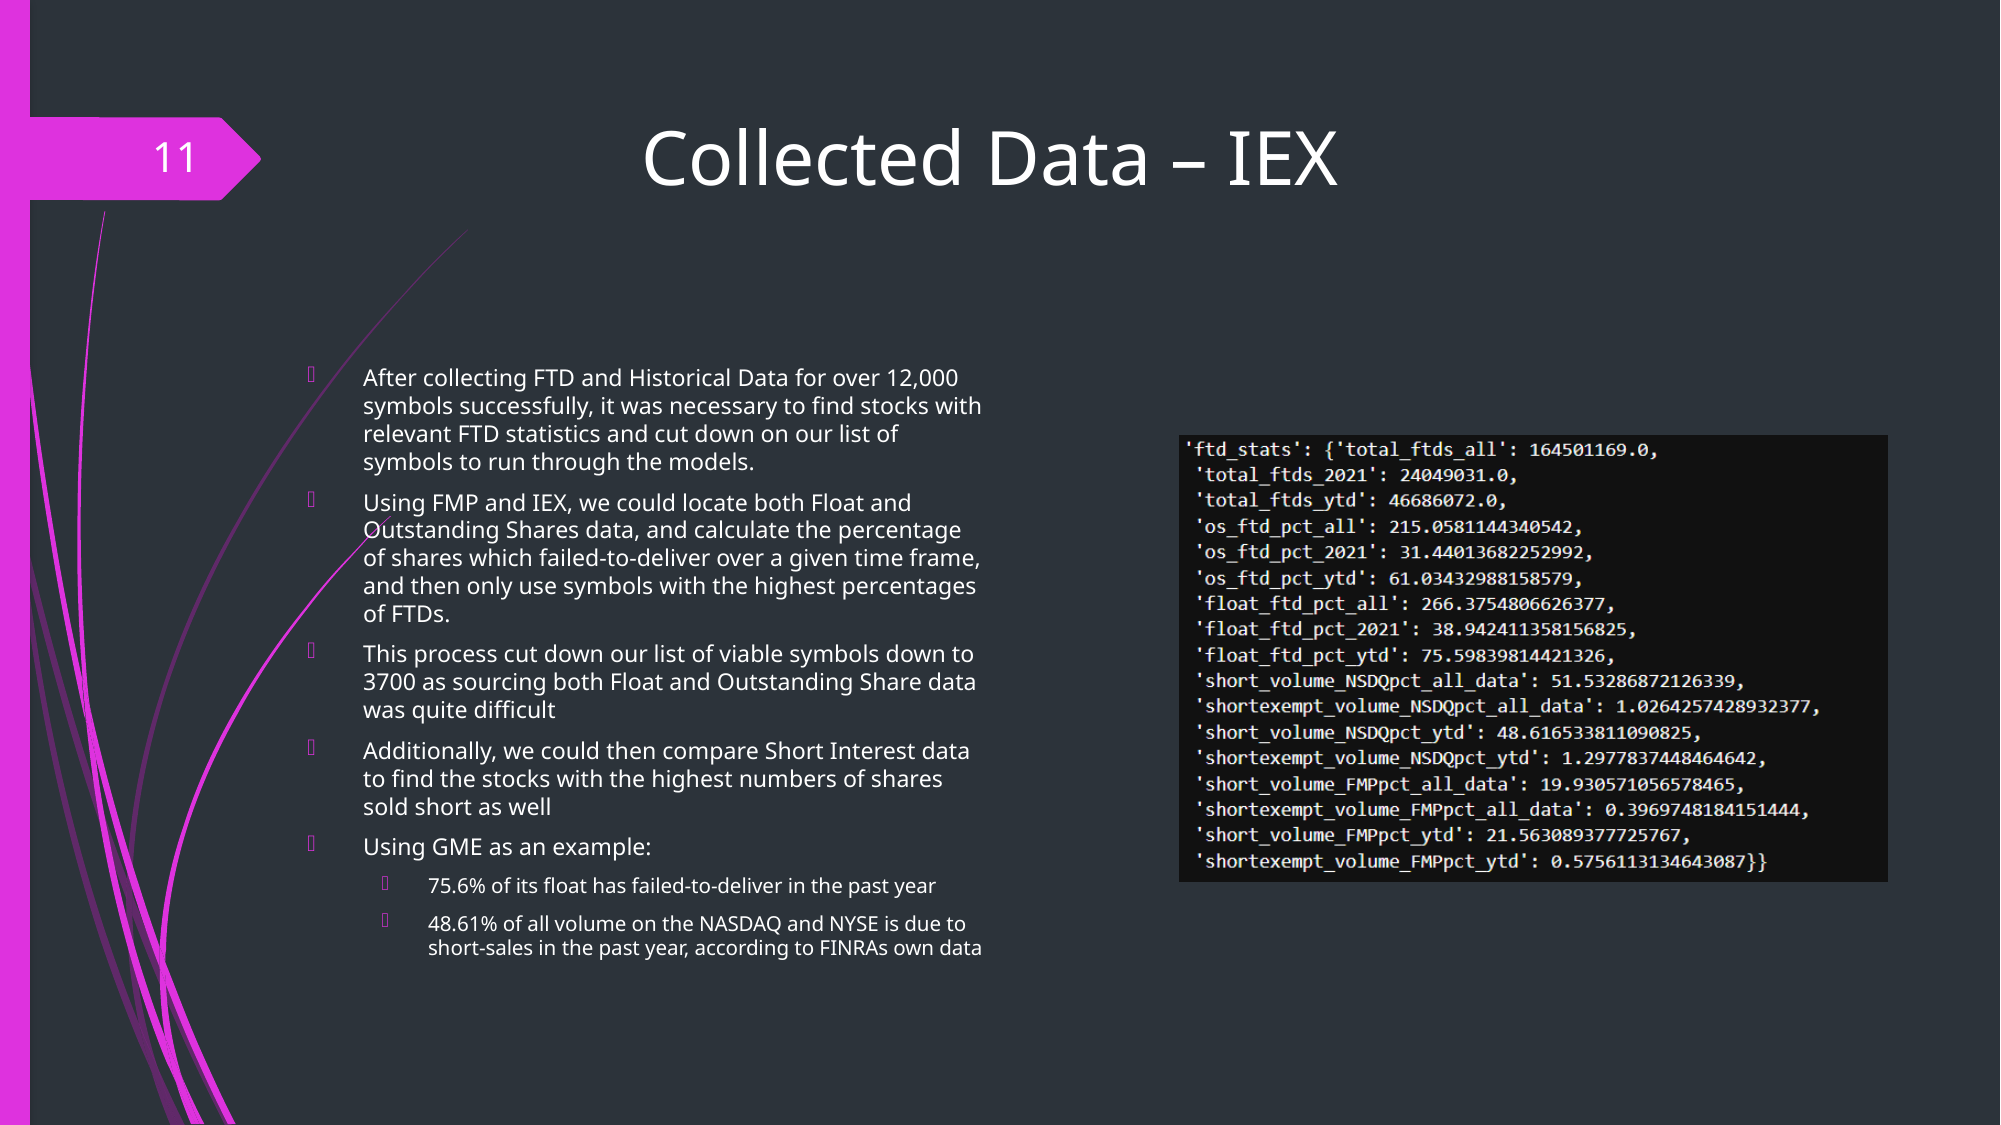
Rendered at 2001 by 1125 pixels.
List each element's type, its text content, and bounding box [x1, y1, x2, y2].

list After collecting FTD and Historical Data for over 12,000 symbols successfully, it was necessary to find stocks with relevant FTD statistics and cut down on our list of symbols to run through the models. Using FMP and IEX, we could locate both Float and Outstanding Shares data, and calculate the percentage of shares which failed-to-deliver over a given time frame, and then only use symbols with the highest percentages of FTDs. This process cut down our list of viable symbols down to 3700 as sourcing both Float and Outstanding Share data was quite difficult Additionally, we could then compare Short Interest data to find the stocks with the highest numbers of shares sold short as well Using GME as an example: 75.6% of its float has failed-to-deliver in the past year 48.61% of all volume on the NASDAQ and NYSE is due to short-sales in the past year, according to FINRAs own data [292, 356, 1000, 976]
title Collected Data – IEX [269, 102, 1731, 313]
slide_number 11 [87, 129, 216, 190]
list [1179, 435, 1888, 882]
